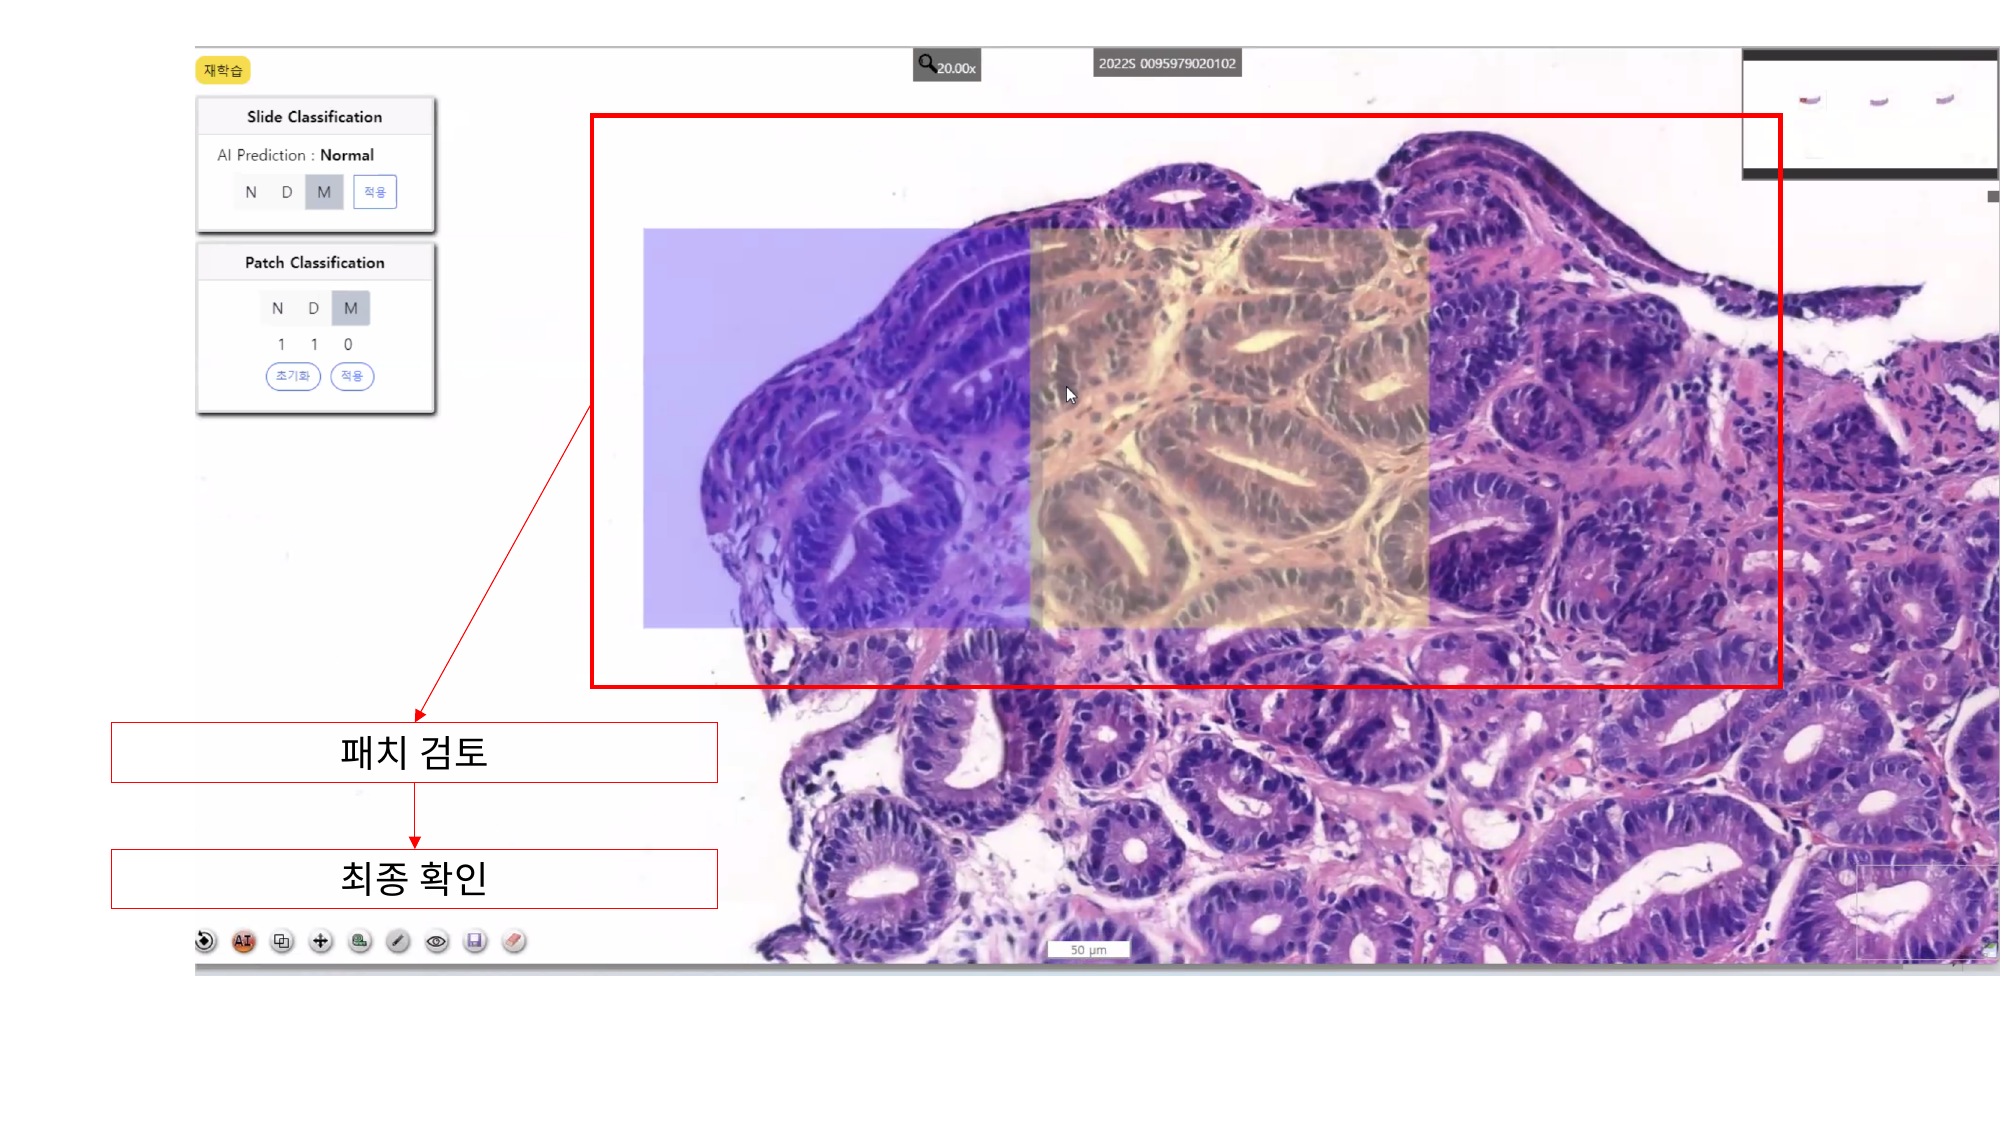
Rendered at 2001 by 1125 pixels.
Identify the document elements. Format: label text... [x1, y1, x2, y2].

text_box 패치 검토 [111, 722, 195, 783]
text_box 최종 확인 [111, 849, 195, 909]
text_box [414, 403, 592, 723]
picture [195, 46, 2000, 976]
